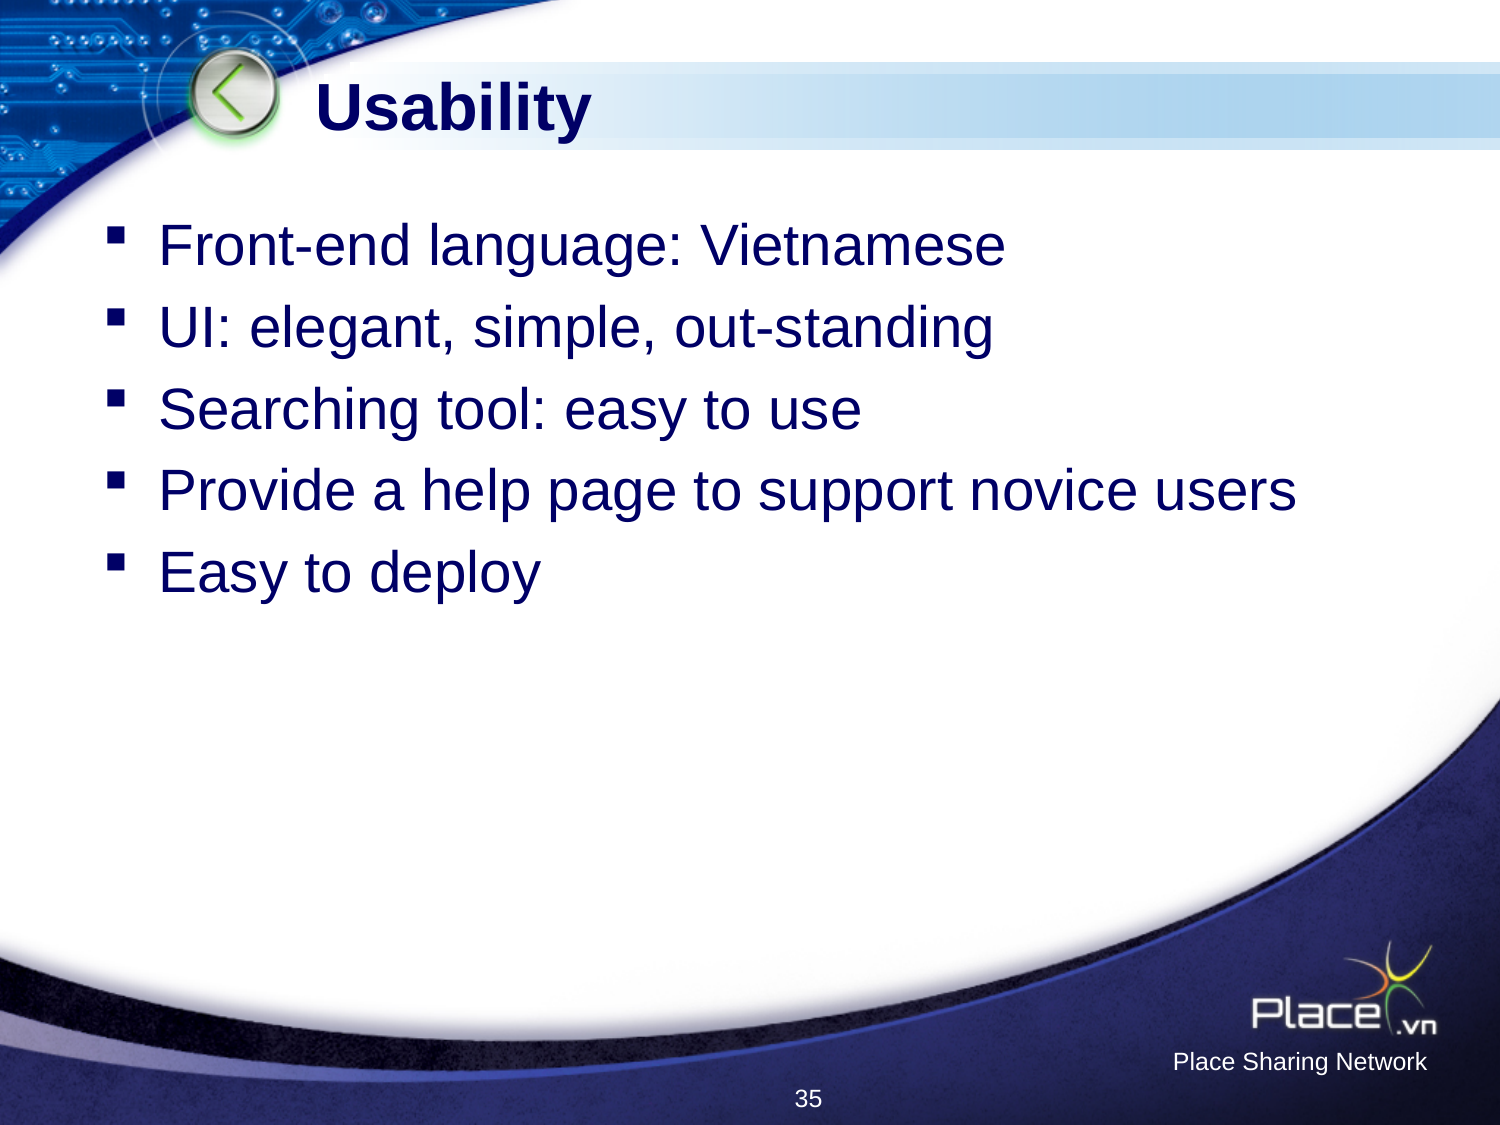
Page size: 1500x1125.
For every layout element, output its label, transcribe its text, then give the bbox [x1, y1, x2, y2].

slide_number 35 [487, 1074, 838, 1113]
title Usability [300, 57, 1438, 150]
picture [0, 0, 1500, 1125]
footer Place Sharing Network [975, 1037, 1450, 1075]
list Front-end language: Vietnamese UI: elegant, simple, out-standing Searching tool: easy to use Provide a help page to support novice users Easy to deploy [87, 200, 1450, 975]
